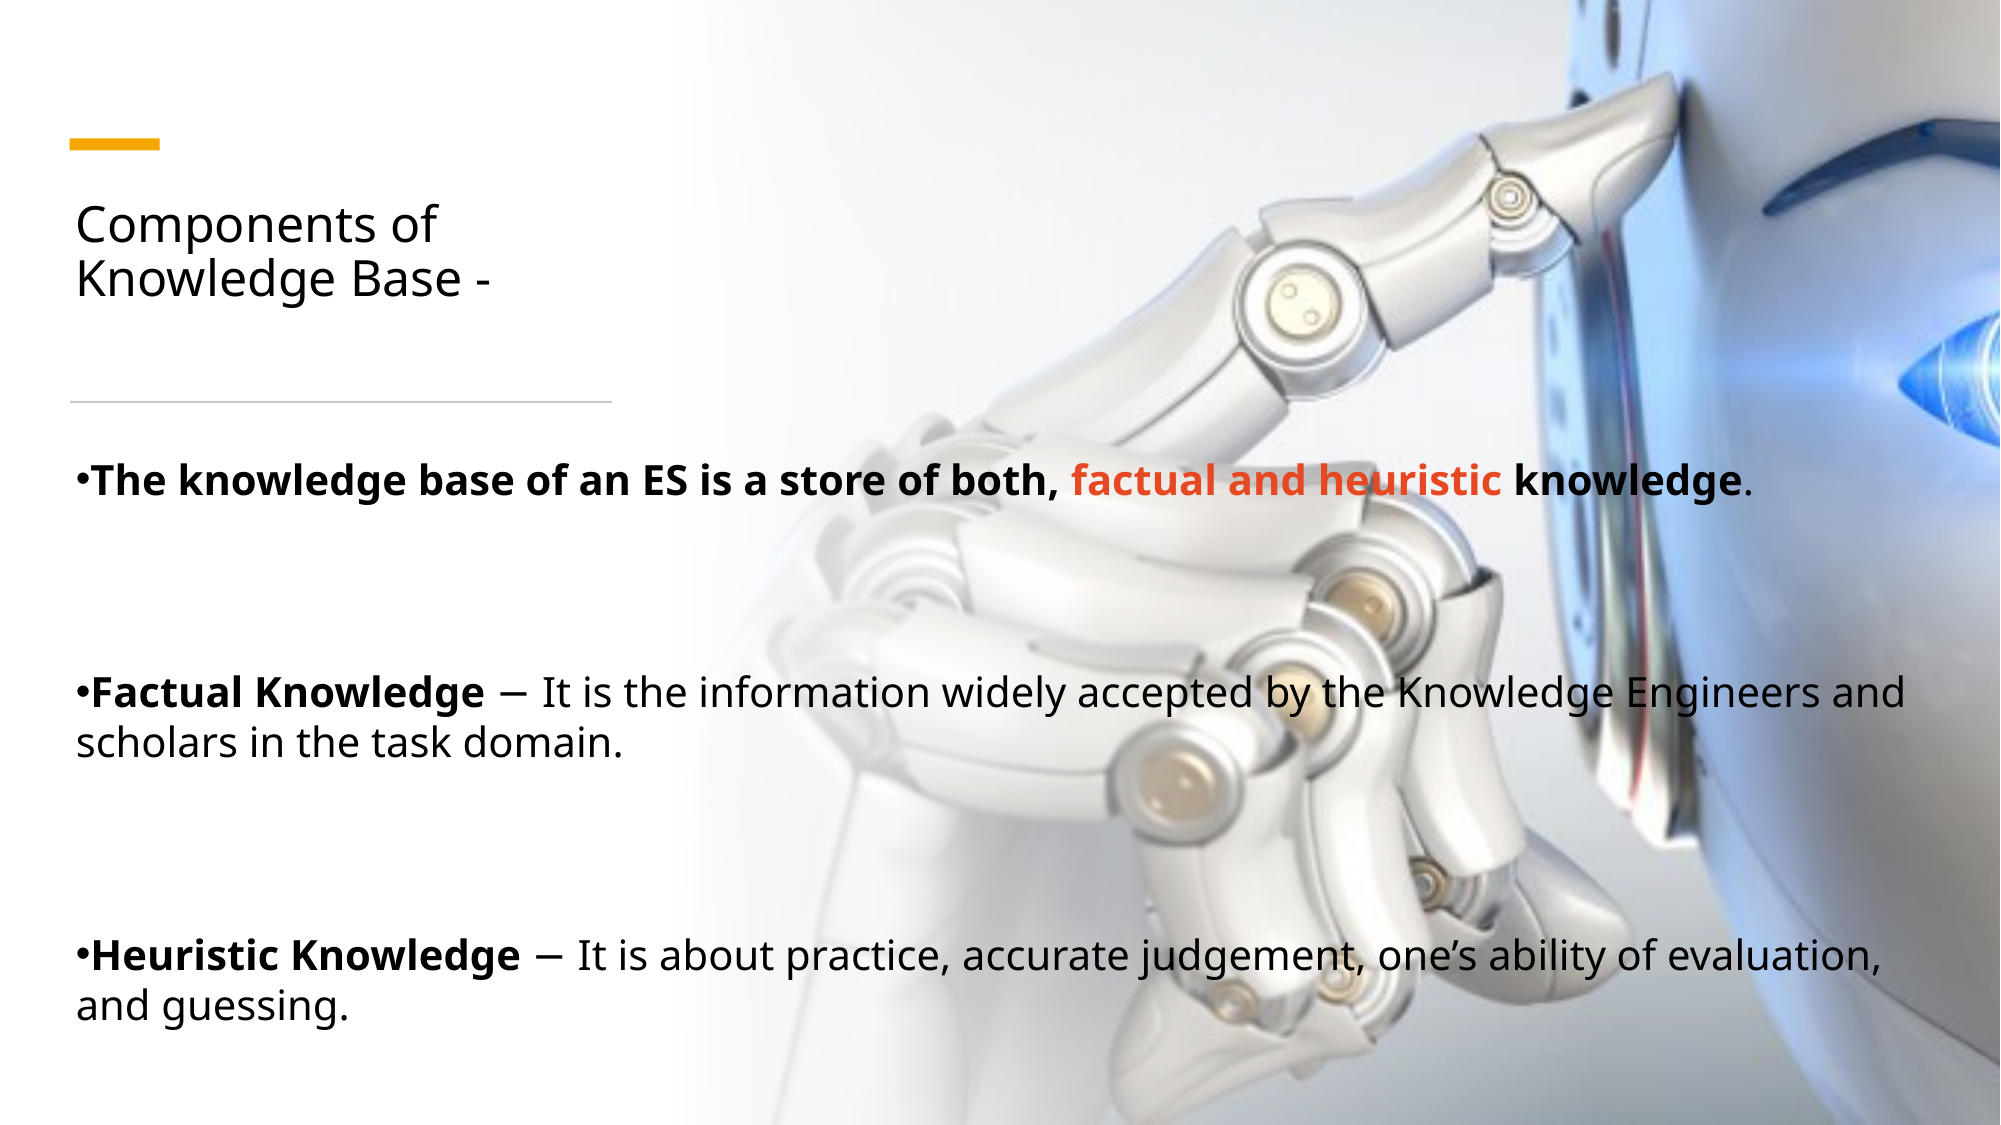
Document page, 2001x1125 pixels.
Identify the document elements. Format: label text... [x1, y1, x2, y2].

title Components of Knowledge Base - [60, 190, 577, 375]
picture [577, 0, 2000, 1125]
text_box [0, 0, 577, 1125]
text_box [69, 137, 161, 151]
subtitle The knowledge base of an ES is a store of both, factual and heuristic knowledge. Factual Knowledge − It is the information widely accepted by the Knowledge Engineers and scholars in the task domain. Heuristic Knowledge − It is about practice, accurate judgement, one’s ability of evaluation, and guessing. [60, 445, 577, 972]
